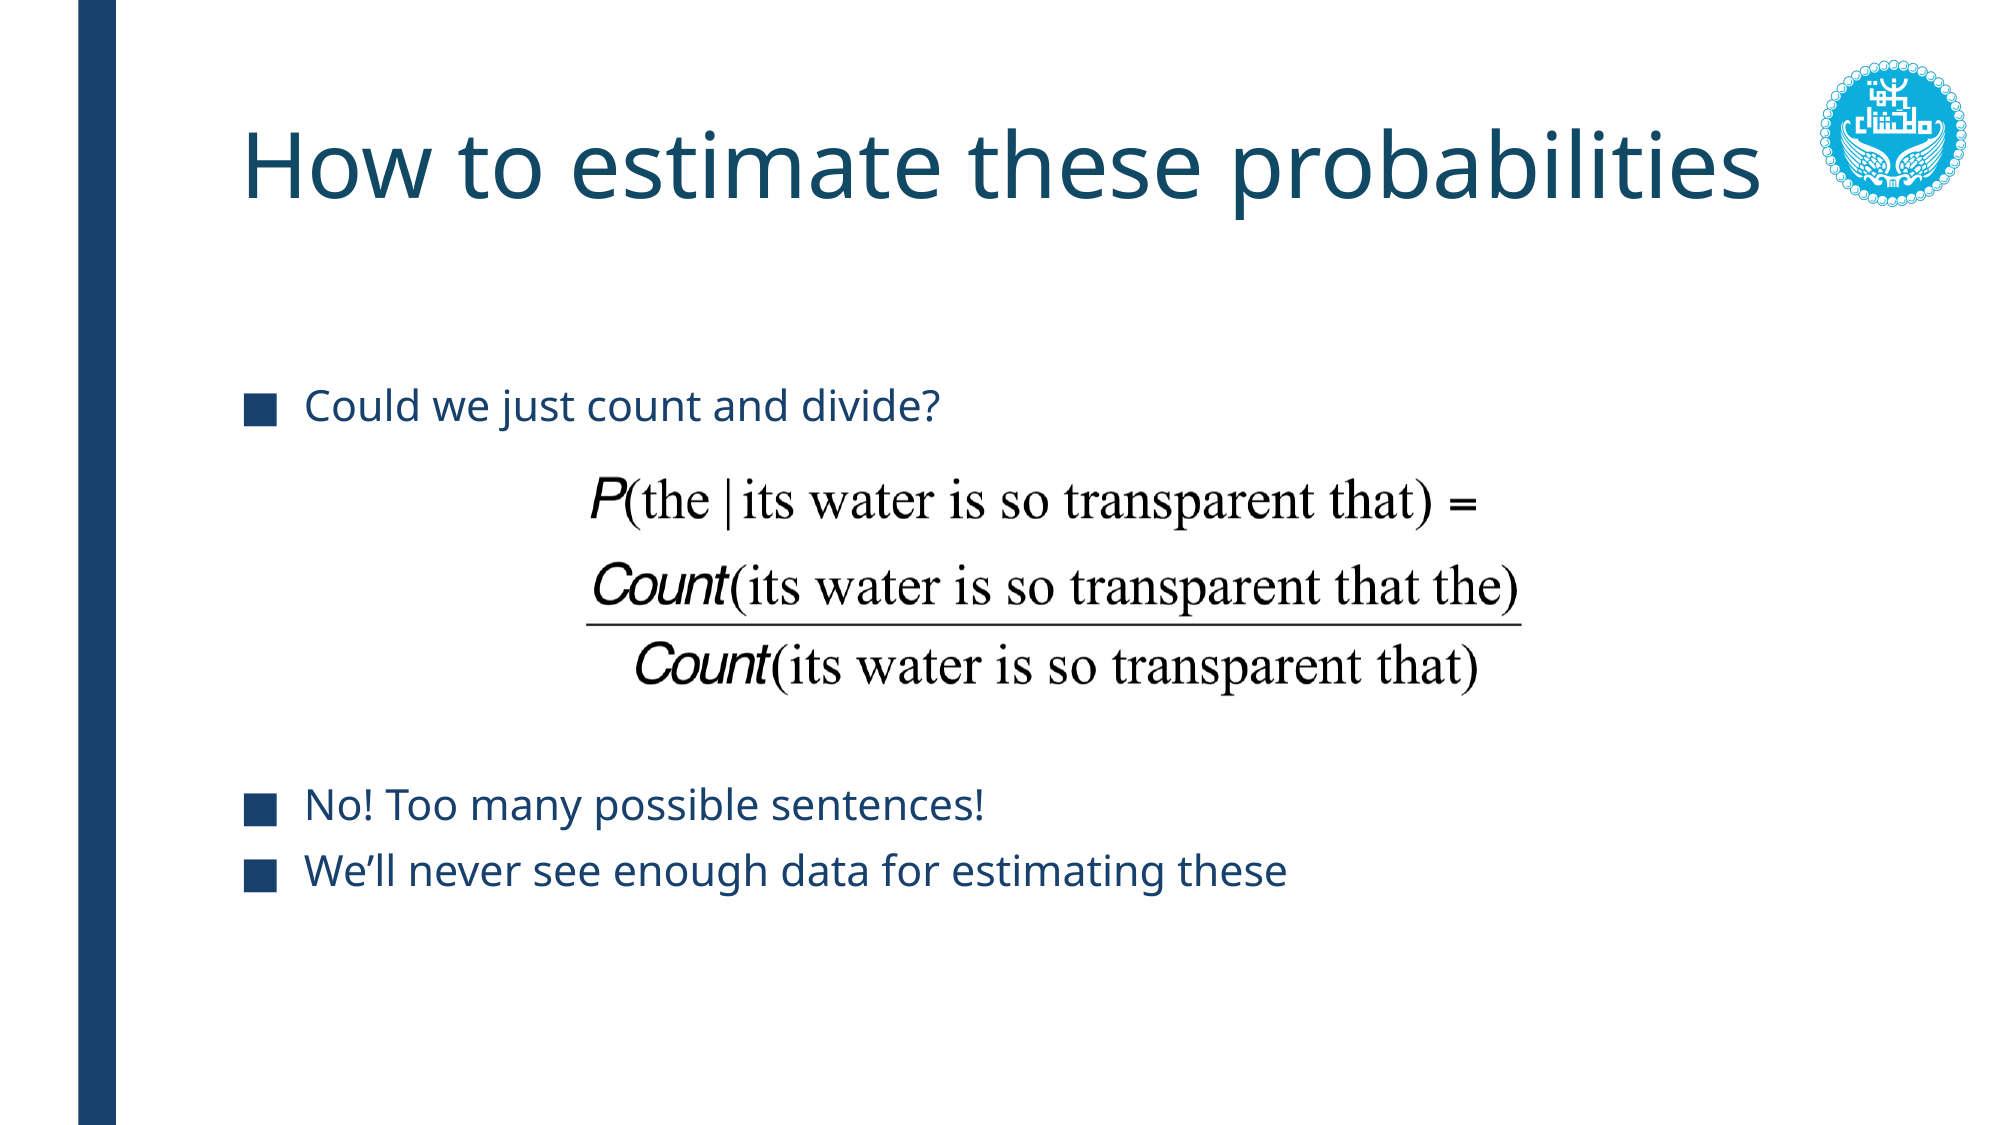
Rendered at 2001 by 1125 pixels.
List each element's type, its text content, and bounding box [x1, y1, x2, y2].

picture [1819, 58, 1968, 208]
list Could we just count and divide? No! Too many possible sentences! We’ll never see enough data for estimating these [225, 375, 1800, 963]
picture [574, 466, 1542, 709]
title How to estimate these probabilities [225, 112, 1800, 357]
